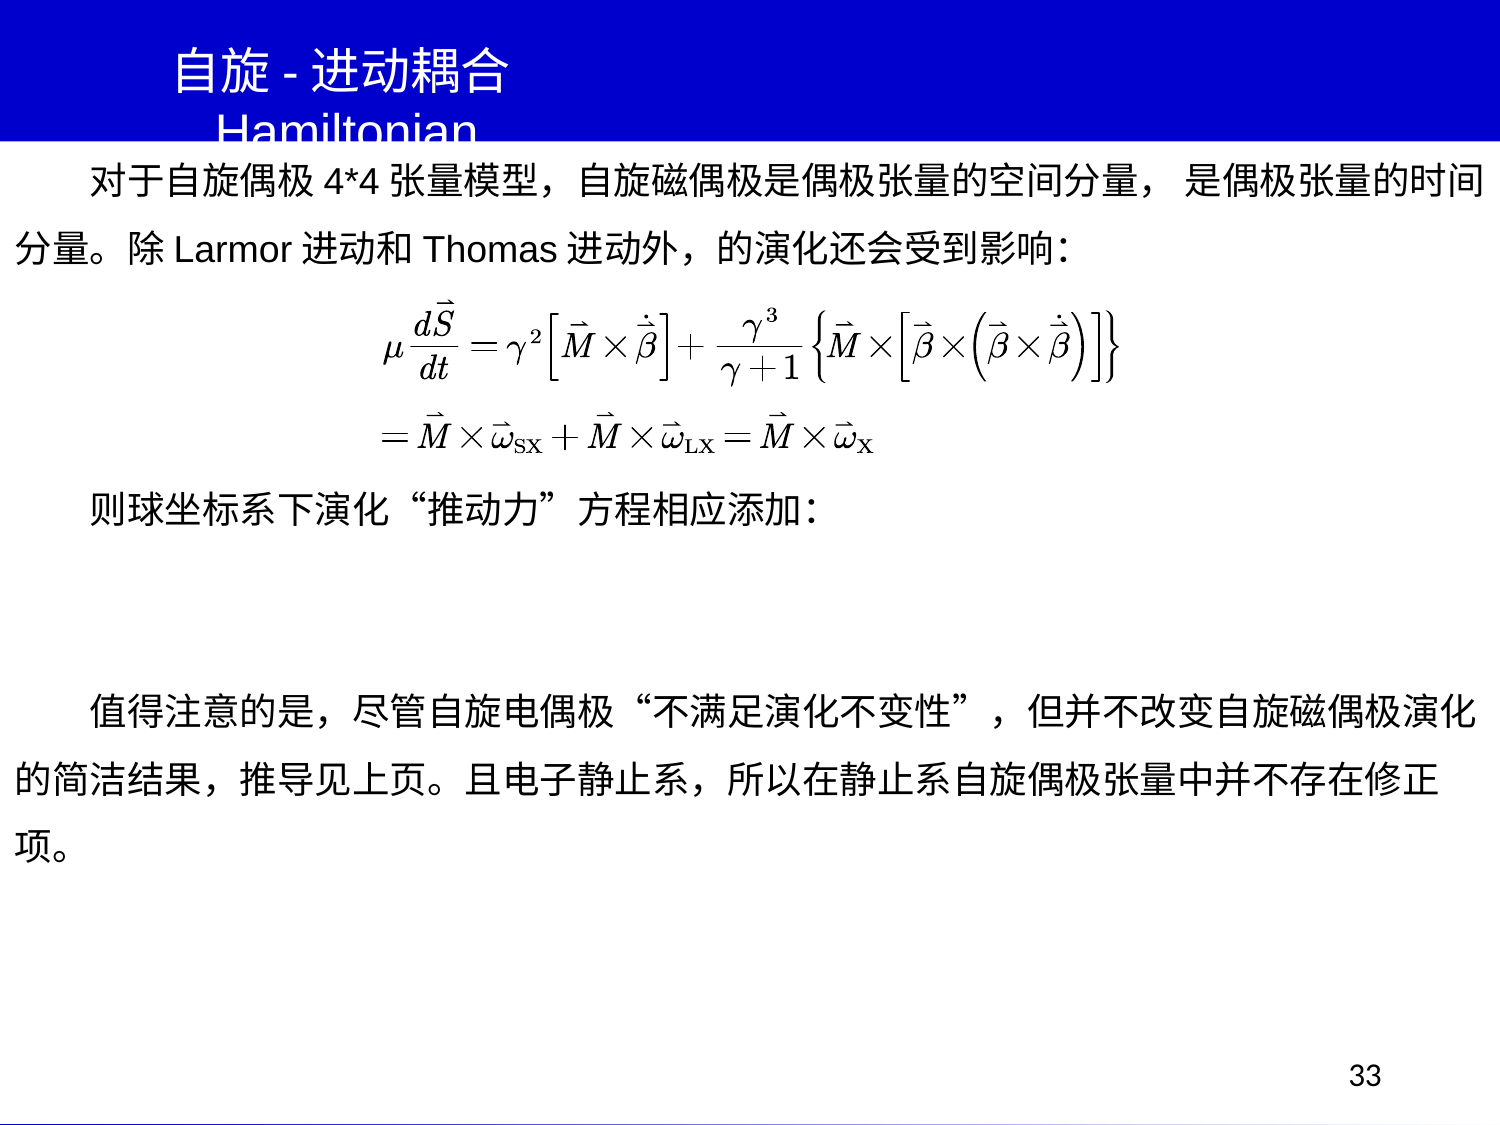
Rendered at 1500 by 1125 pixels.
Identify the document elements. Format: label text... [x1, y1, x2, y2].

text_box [374, 290, 1126, 466]
text_box 自旋-进动耦合Hamiltonian [32, 31, 661, 167]
slide_number 33 [1326, 1042, 1397, 1103]
